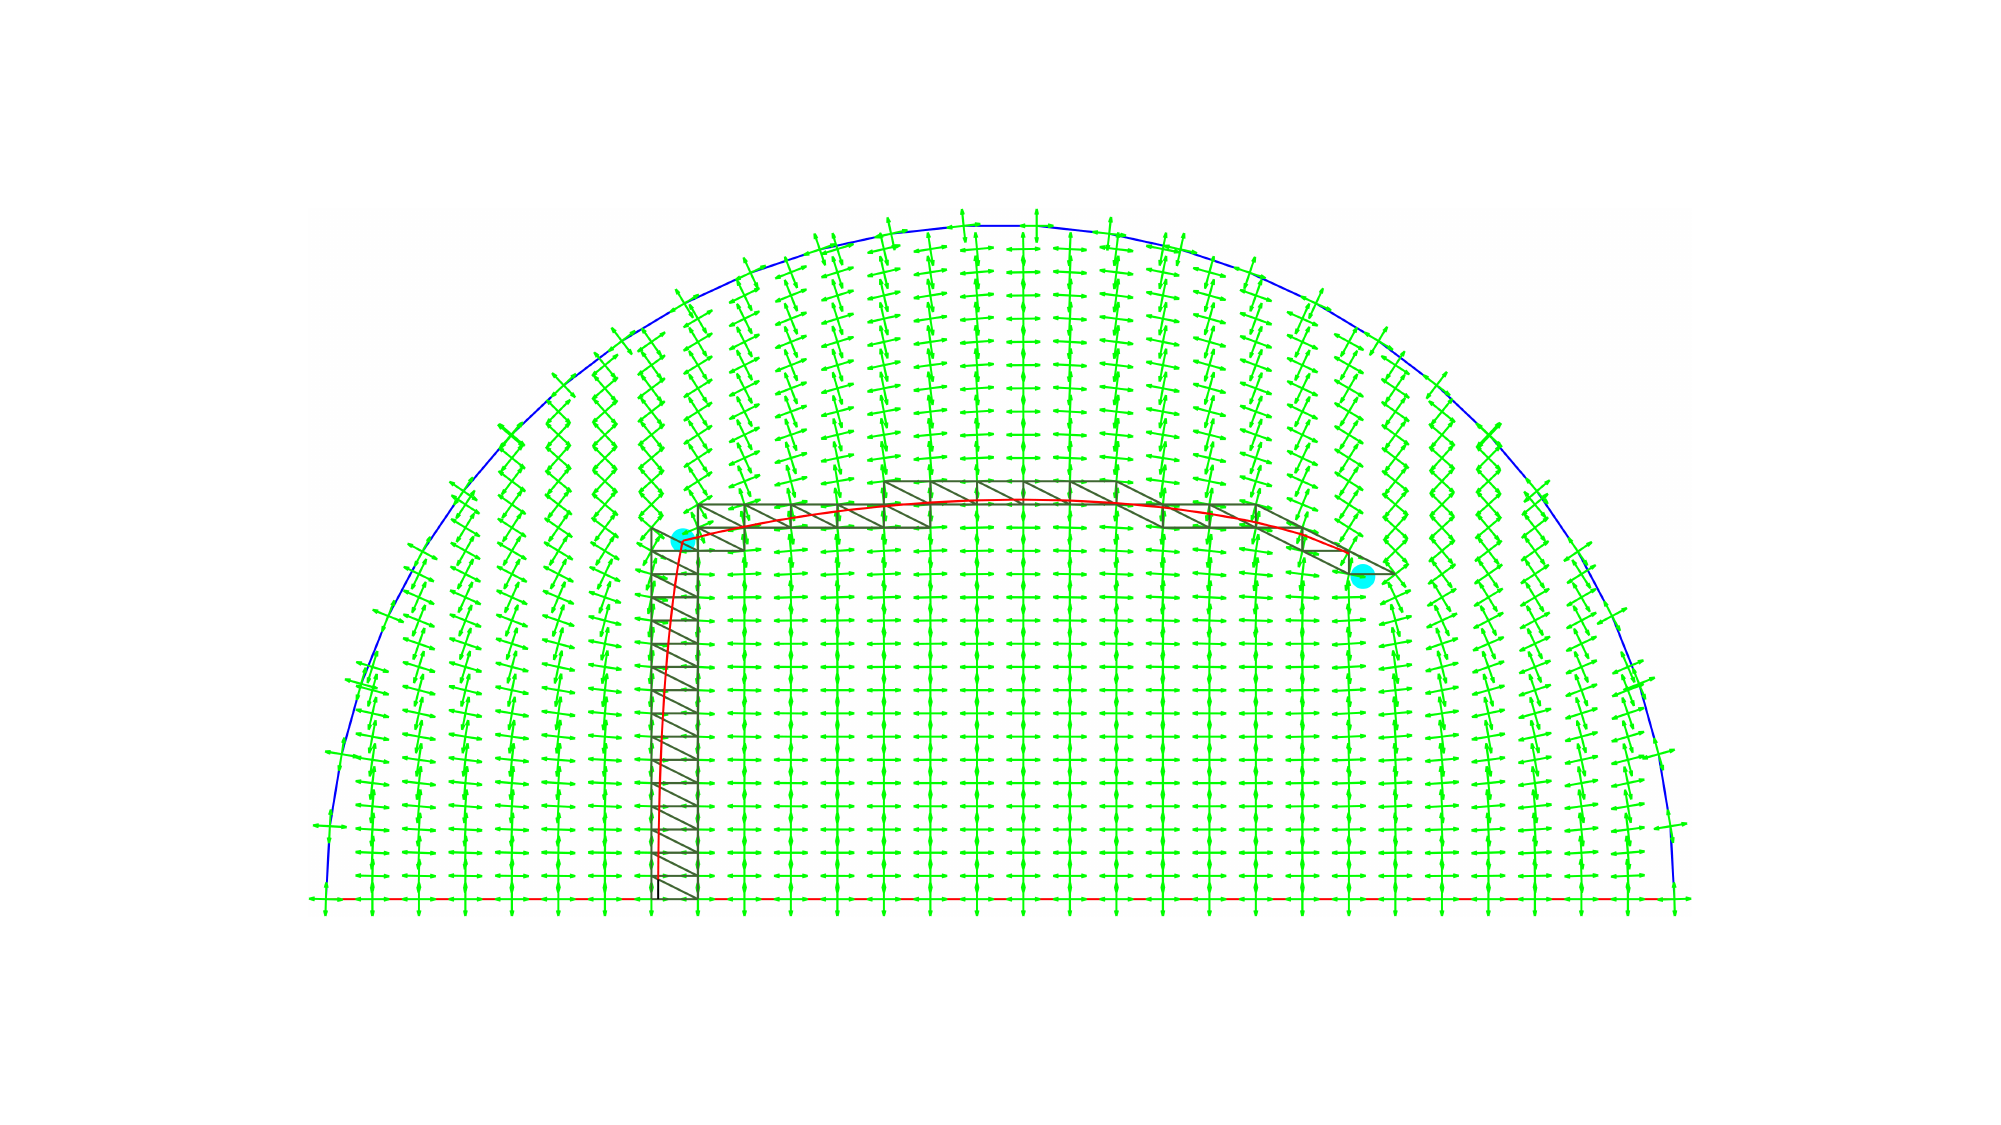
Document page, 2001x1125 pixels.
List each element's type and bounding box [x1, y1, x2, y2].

picture [308, 208, 1692, 917]
